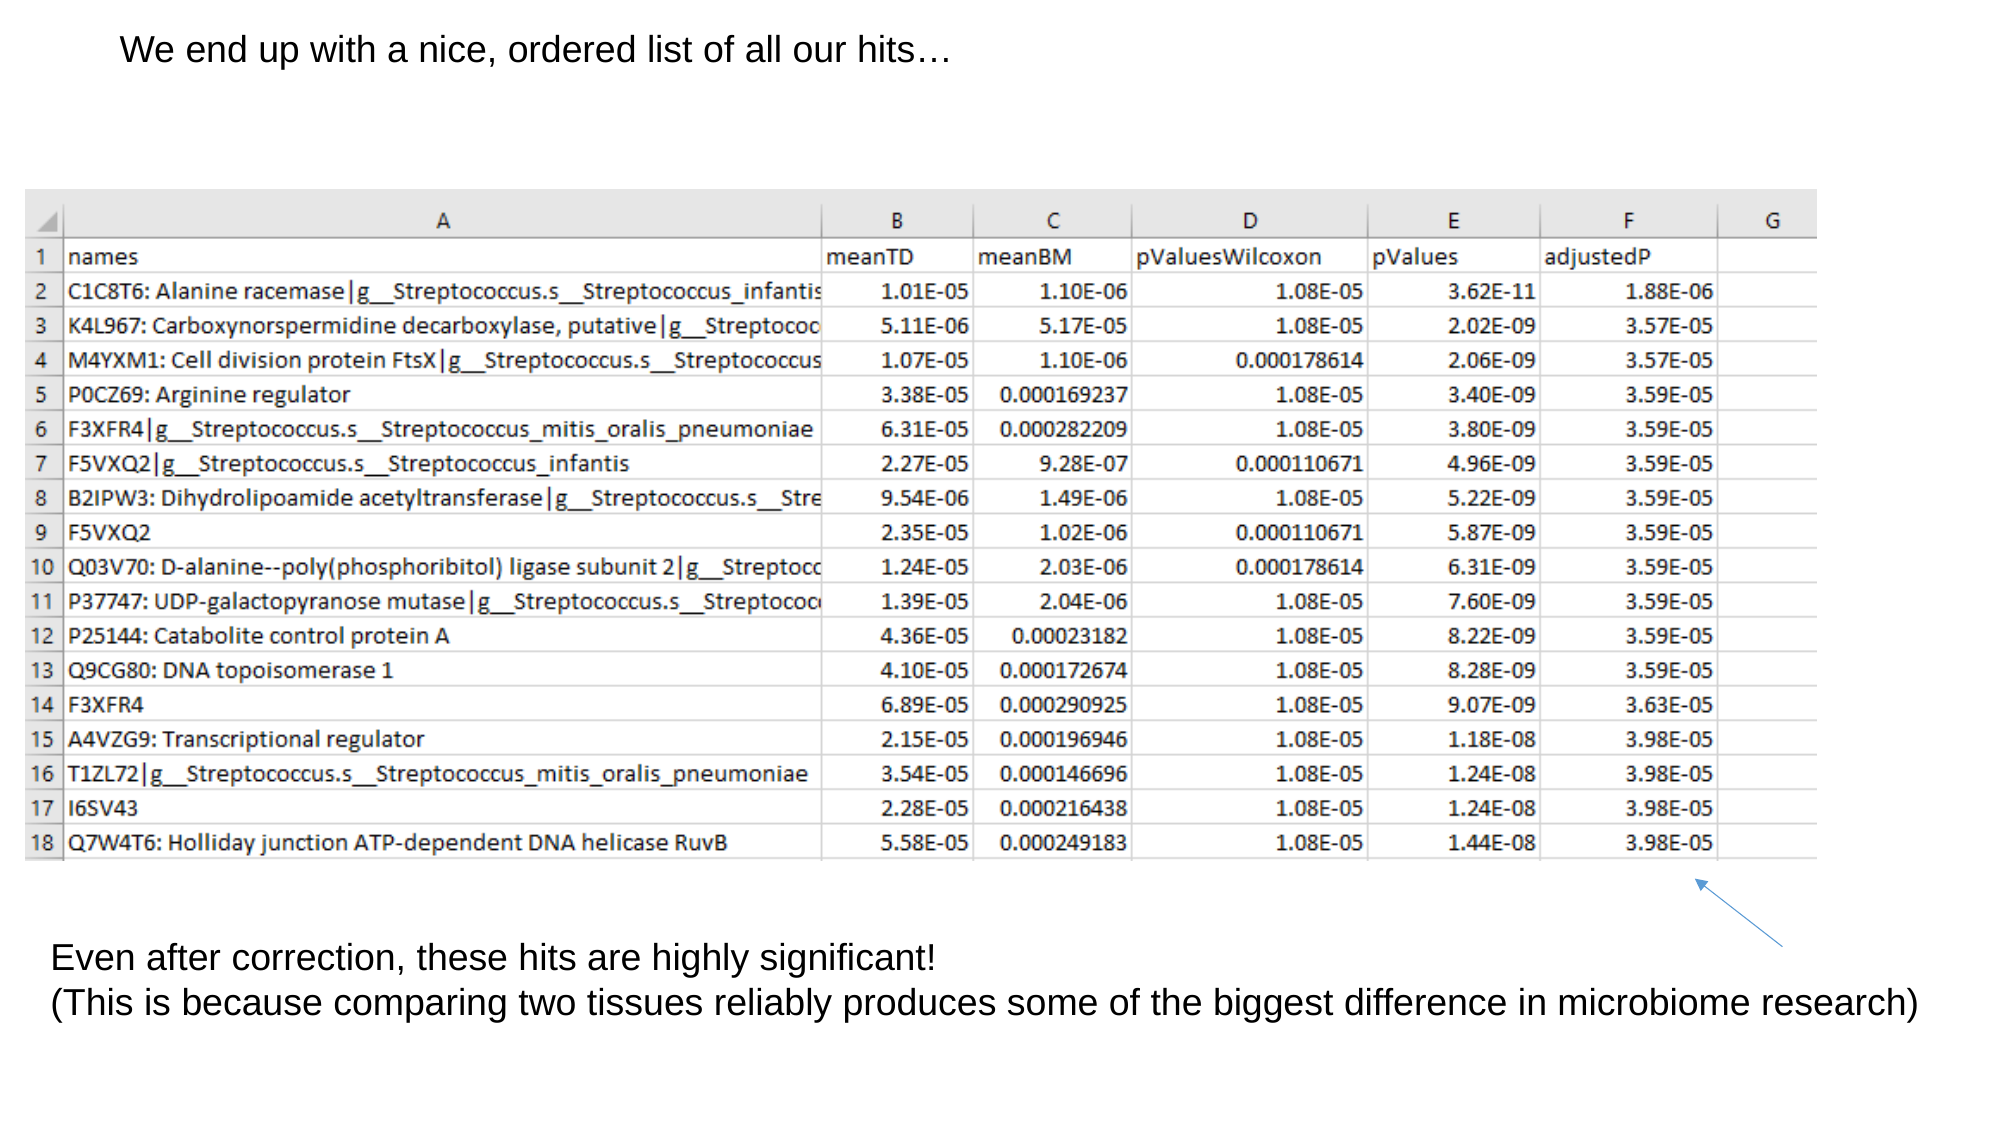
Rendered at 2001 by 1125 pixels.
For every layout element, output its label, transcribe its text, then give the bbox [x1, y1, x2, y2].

text_box We end up with a nice, ordered list of all our hits… [104, 17, 969, 78]
picture [25, 189, 1817, 861]
text_box Even after correction, these hits are highly significant! (This is because comparing two tissues reliably produces some of the biggest difference in microbiome research) [35, 925, 1935, 1030]
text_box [1694, 878, 1783, 947]
